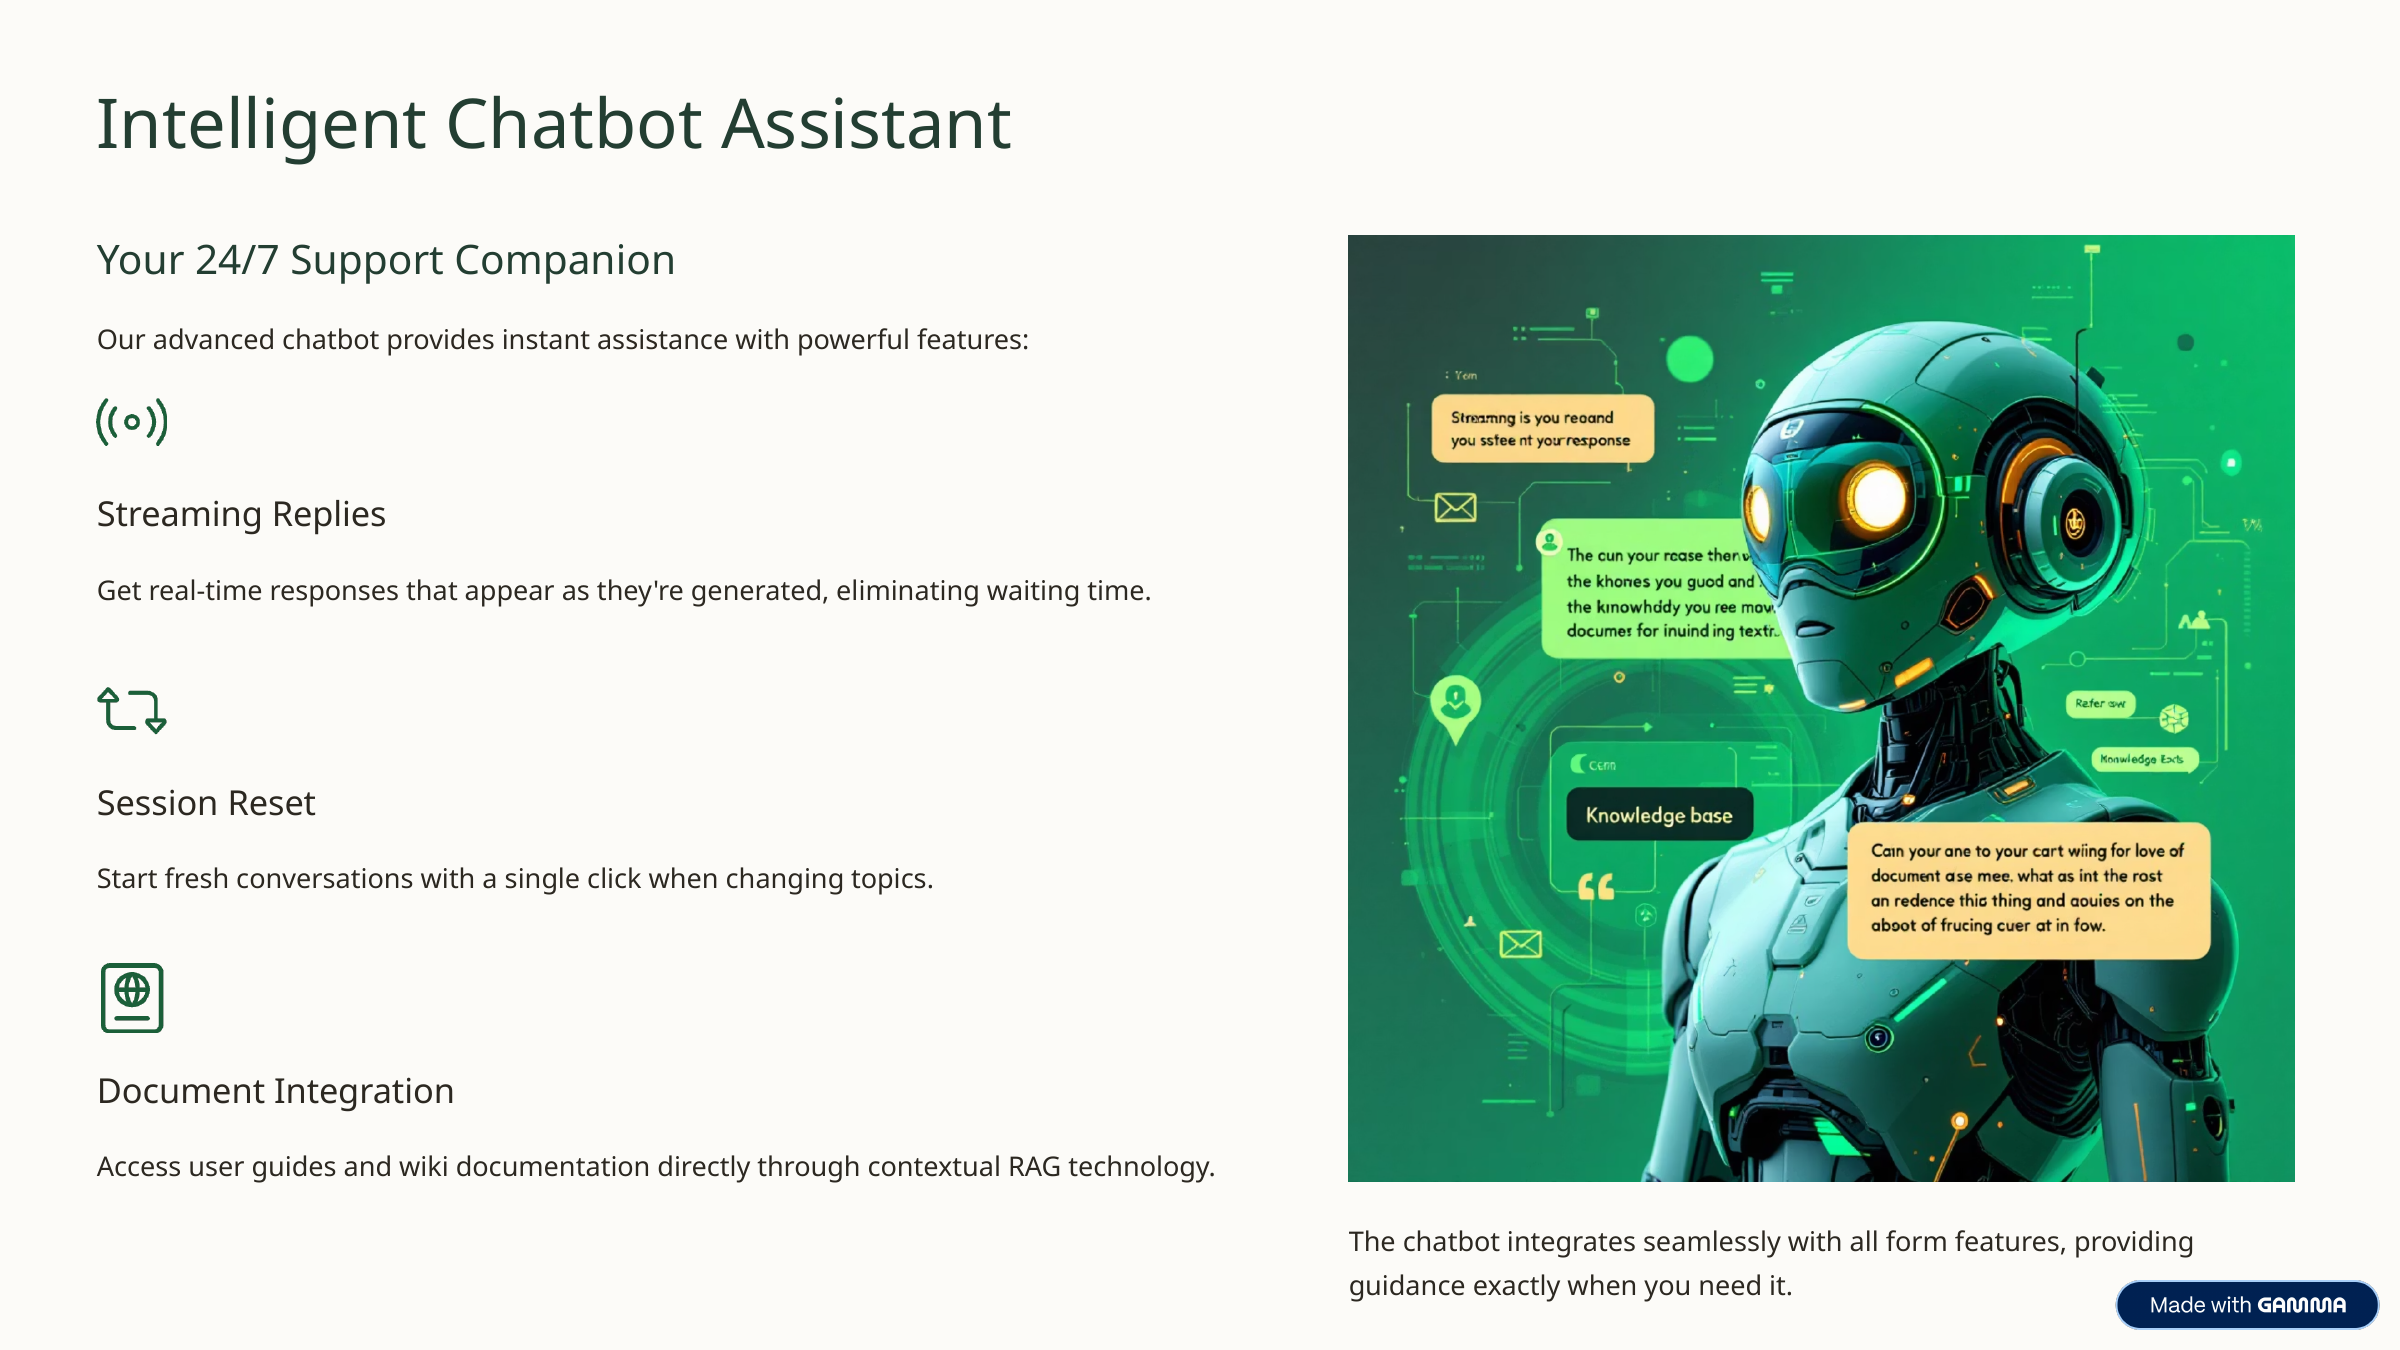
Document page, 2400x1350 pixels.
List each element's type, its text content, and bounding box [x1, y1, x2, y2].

picture [2106, 1271, 2389, 1339]
text_box Our advanced chatbot provides instant assistance with powerful features: [96, 311, 1280, 356]
text_box Session Reset [96, 779, 444, 823]
text_box Streaming Replies [96, 490, 444, 535]
text_box Your 24/7 Support Companion [96, 231, 652, 284]
picture [1348, 235, 2295, 1182]
text_box Document Integration [96, 1067, 444, 1111]
text_box Access user guides and wiki documentation directly through contextual RAG technology. [96, 1138, 1280, 1183]
text_box Intelligent Chatbot Assistant [96, 76, 985, 163]
picture [96, 386, 167, 457]
text_box Start fresh conversations with a single click when changing topics. [96, 850, 1280, 895]
picture [96, 675, 167, 745]
picture [96, 963, 167, 1033]
text_box The chatbot integrates seamlessly with all form features, providing guidance exactly when you need it. [1348, 1212, 2305, 1302]
text_box Get real-time responses that appear as they're generated, eliminating waiting time. [96, 561, 1280, 606]
